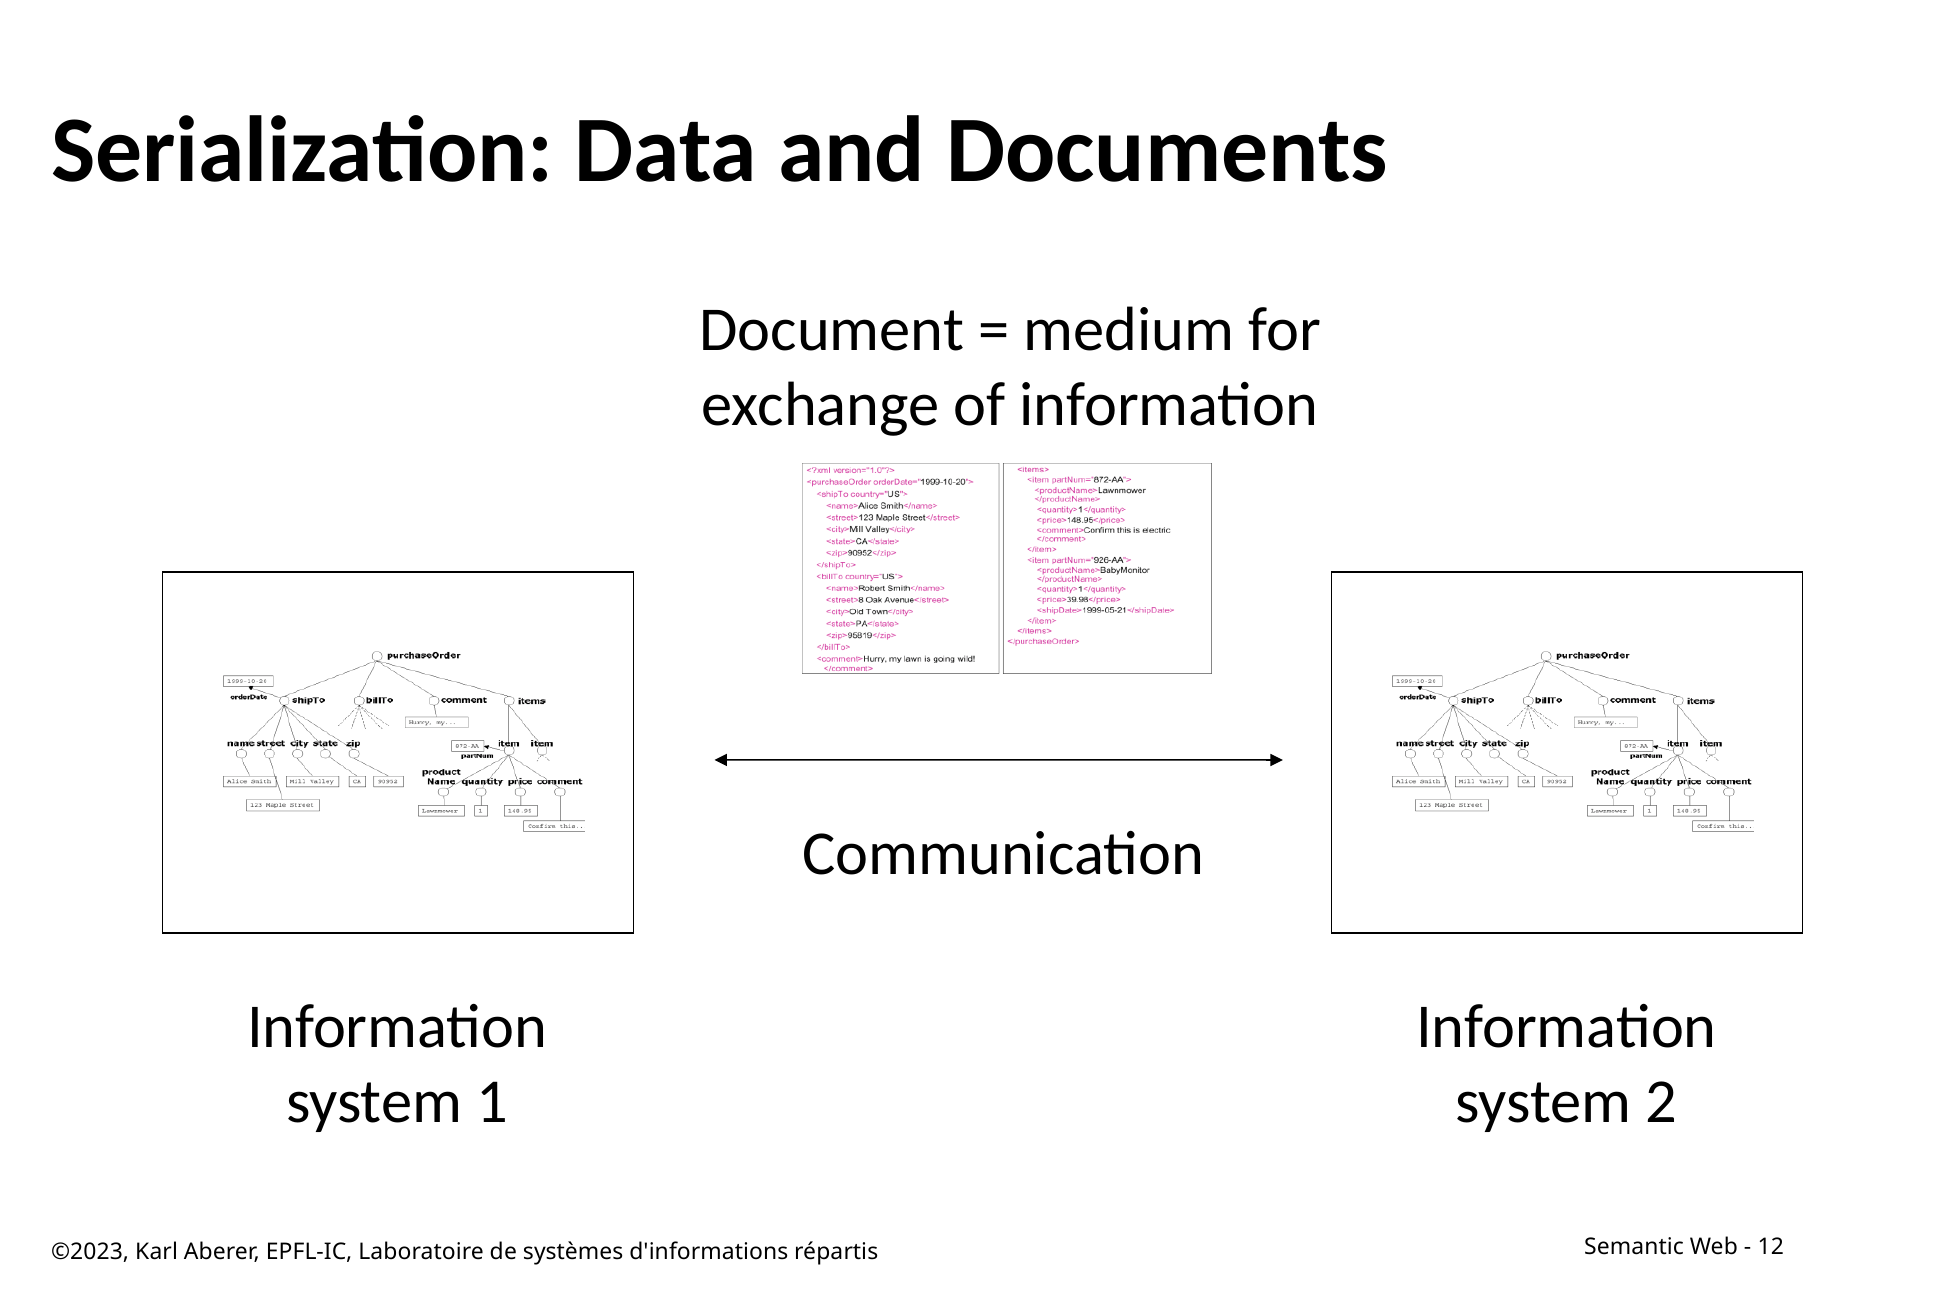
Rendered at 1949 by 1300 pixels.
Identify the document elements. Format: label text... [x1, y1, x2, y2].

text_box [1331, 572, 1803, 934]
picture [1380, 644, 1755, 834]
picture [210, 644, 585, 834]
text_box [162, 572, 634, 934]
text_box Document = medium for exchange of information [681, 279, 1340, 447]
footer ©2023, Karl Aberer, EPFL-IC, Laboratoire de systèmes d'informations répartis [32, 1227, 1284, 1271]
text_box Information system 2 [1398, 976, 1735, 1144]
text_box Information system 1 [229, 976, 566, 1144]
text_box Communication [784, 803, 1223, 896]
picture [795, 456, 1219, 678]
title Serialization: Data and Documents [32, 57, 1803, 232]
text_box [714, 753, 1283, 767]
